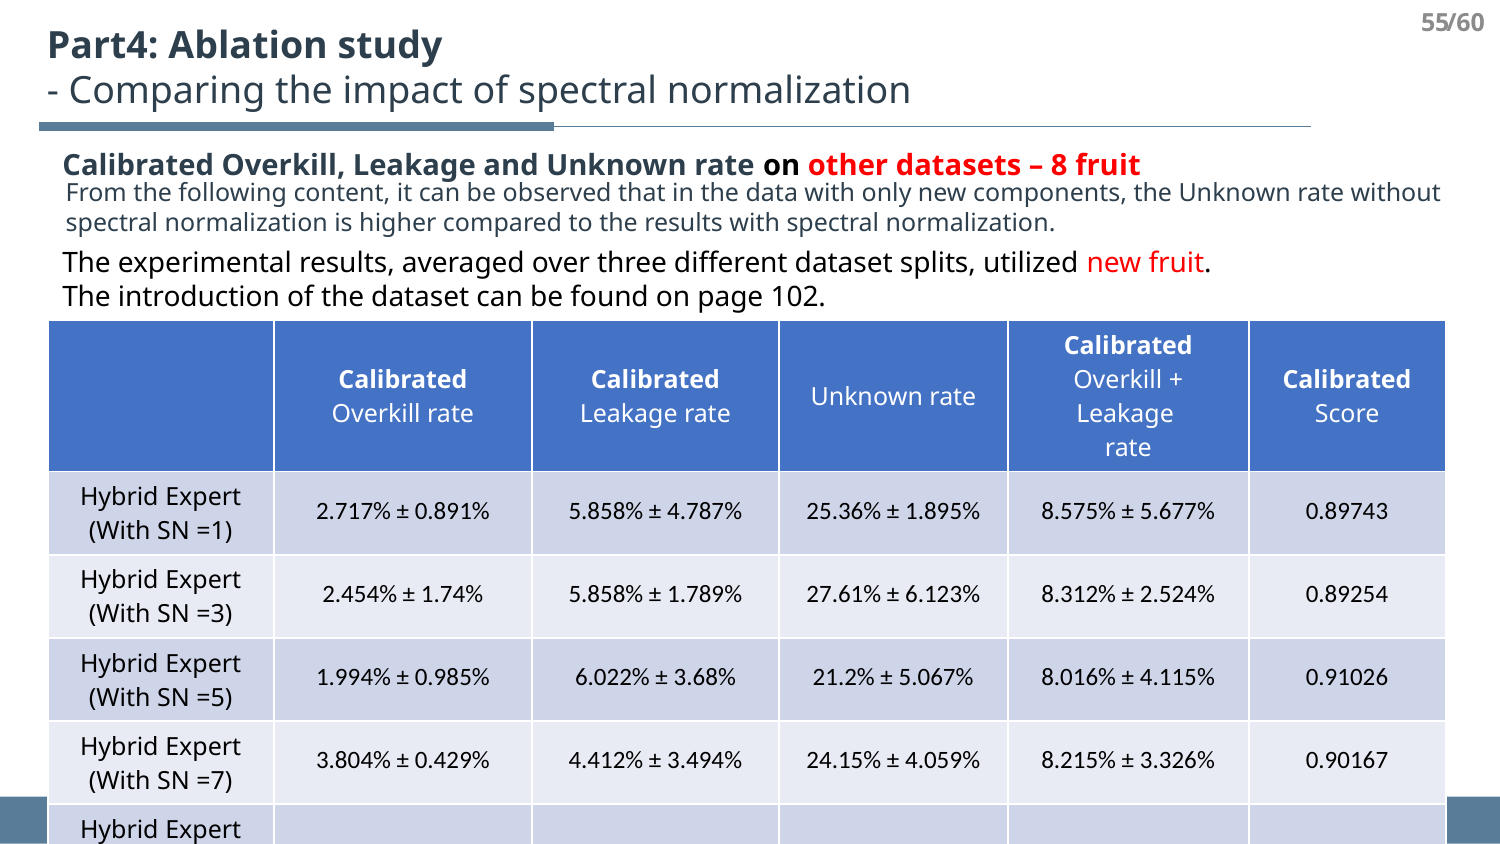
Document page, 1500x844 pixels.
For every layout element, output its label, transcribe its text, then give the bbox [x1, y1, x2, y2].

footer /60 [1465, 1, 1500, 47]
text_box Calibrated Overkill, Leakage and Unknown rate on other datasets – 8 fruit [47, 138, 1161, 189]
text_box Part4: Ablation study - Comparing the impact of spectral normalization [32, 13, 938, 118]
text_box From the following content, it can be observed that in the data with only new components, the Unknown rate without spectral normalization is higher compared to the results with spectral normalization. [50, 168, 1474, 244]
slide_number 55 [1162, 0, 1465, 48]
text_box The experimental results, averaged over three different dataset splits, utilized new fruit. The introduction of the dataset can be found on page 102. [47, 237, 1417, 320]
